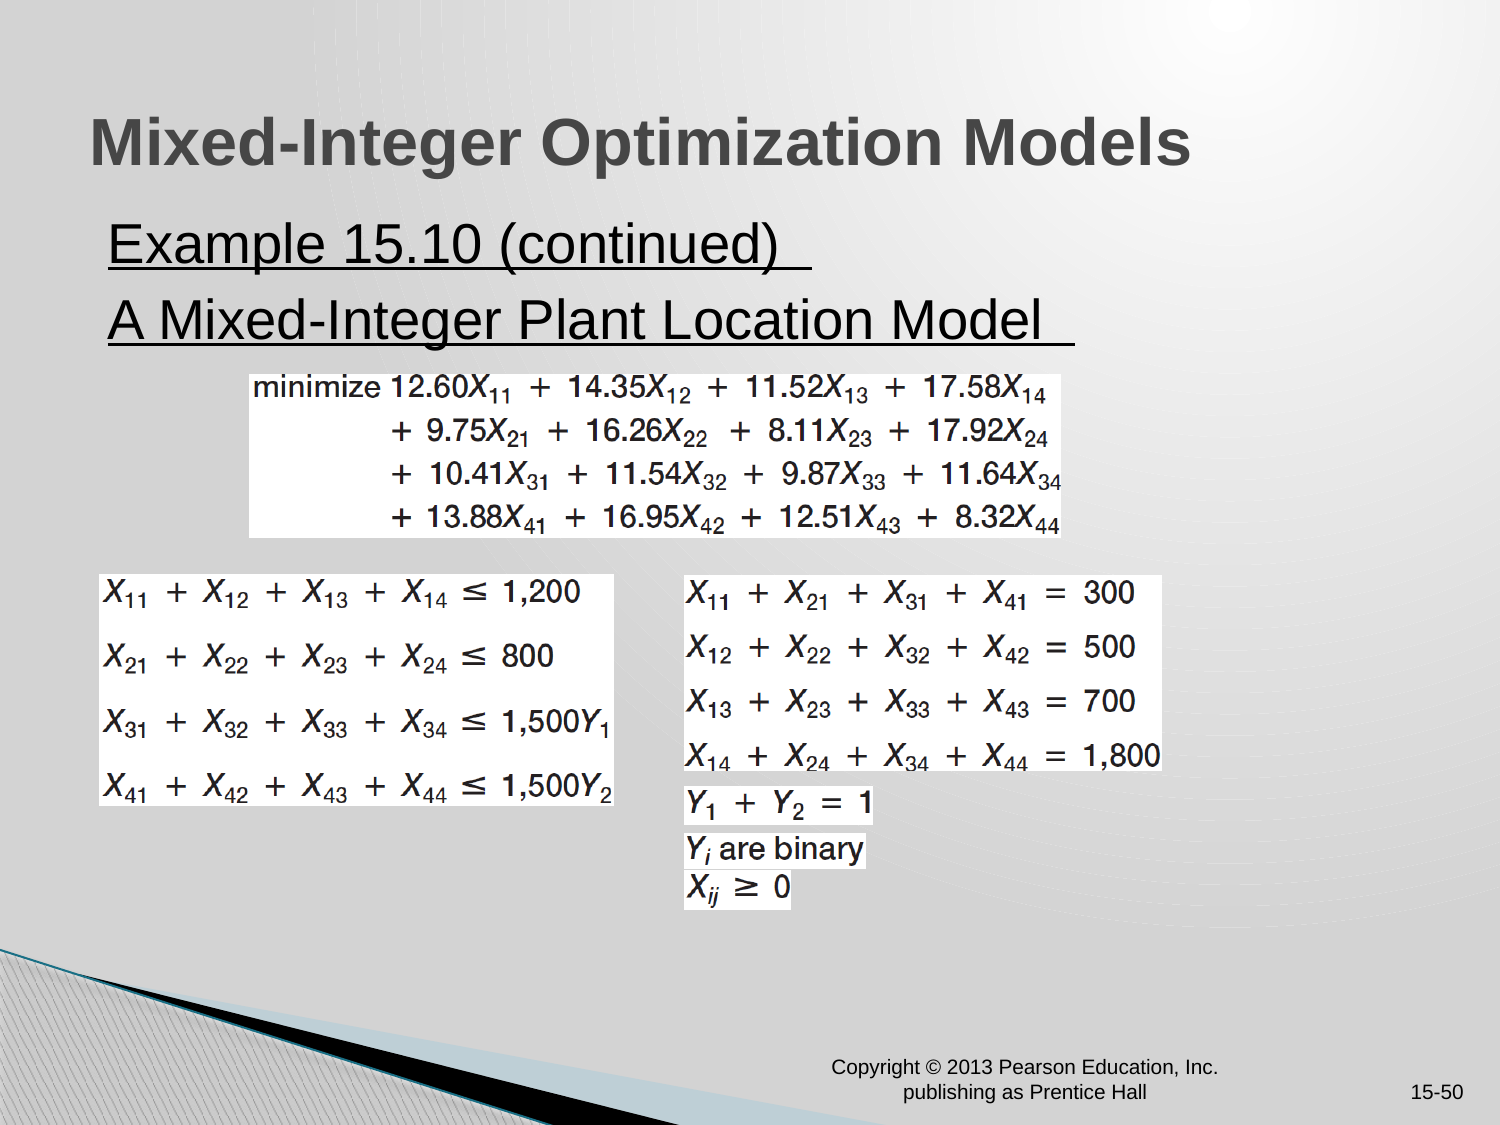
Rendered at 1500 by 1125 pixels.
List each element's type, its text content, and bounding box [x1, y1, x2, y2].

picture [99, 574, 614, 806]
list Example 15.10 (continued) A Mixed-Integer Plant Location Model [74, 199, 1426, 943]
picture [684, 833, 866, 911]
footer Copyright © 2013 Pearson Education, Inc. publishing as Prentice Hall [812, 1051, 1238, 1112]
picture [684, 575, 1163, 771]
picture [249, 374, 1062, 538]
title Mixed-Integer Optimization Models [75, 45, 1425, 233]
slide_number 15-50 [1362, 1051, 1479, 1112]
picture [684, 786, 874, 825]
